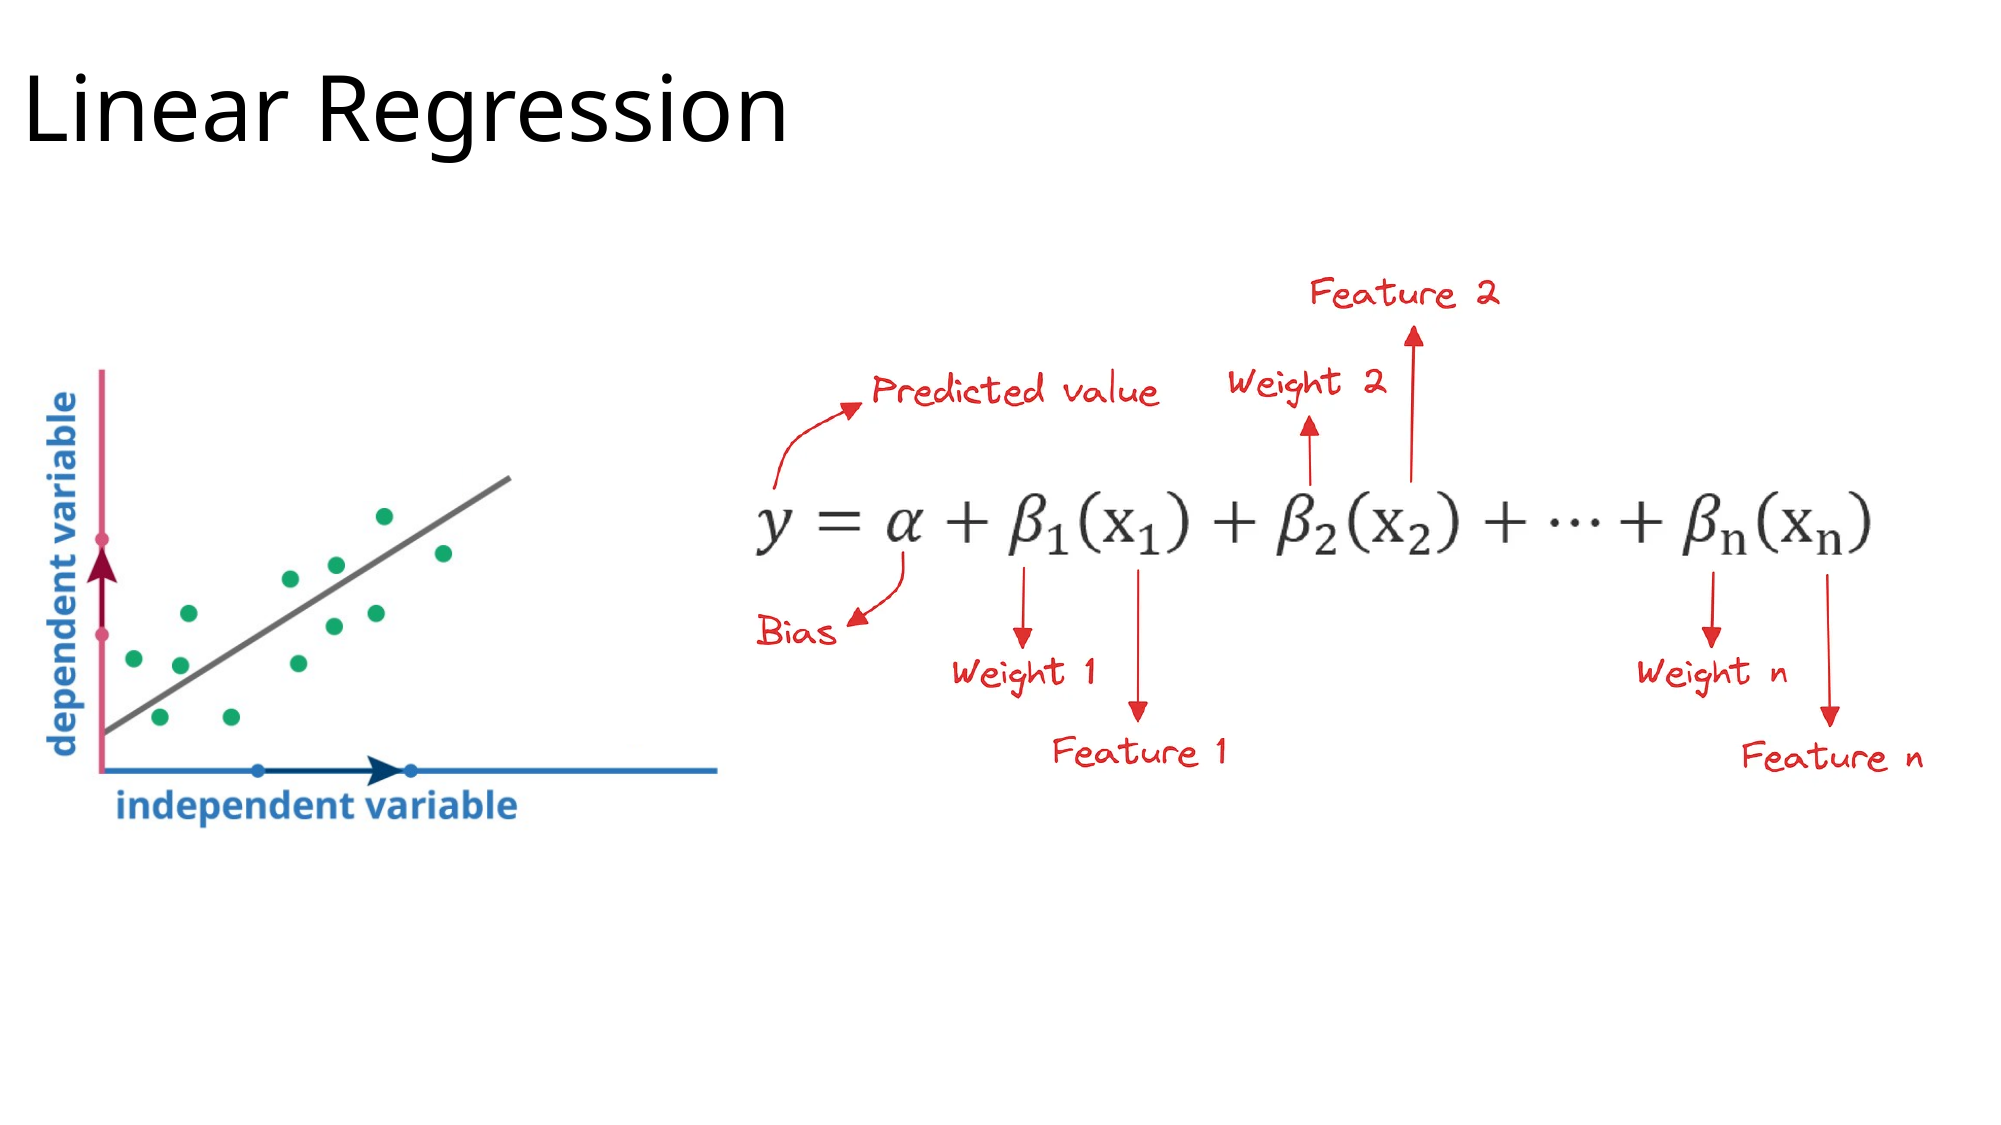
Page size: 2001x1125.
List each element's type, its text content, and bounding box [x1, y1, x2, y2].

title Linear Regression [6, 3, 1732, 221]
picture [727, 257, 1936, 795]
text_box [5, 342, 729, 833]
